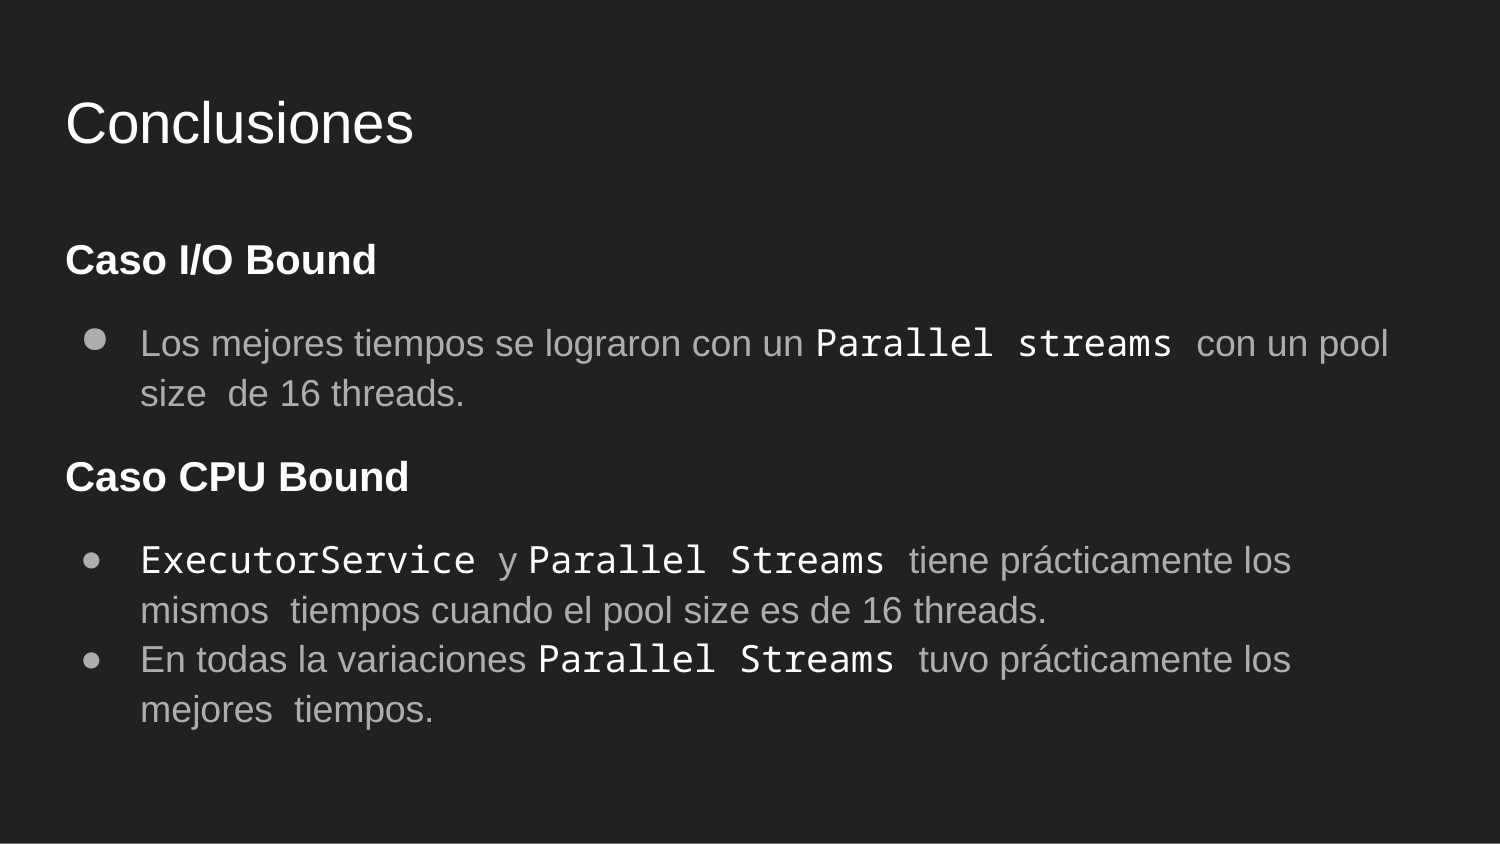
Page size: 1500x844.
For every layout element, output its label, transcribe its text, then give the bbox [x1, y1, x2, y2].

title Conclusiones [63, 82, 418, 226]
text_box Caso I/O Bound Los mejores tiempos se lograron con un Parallel streams con un pool size de 16 threads. Caso CPU Bound ExecutorService y Parallel Streams tiene prácticamente los mismos tiempos cuando el pool size es de 16 threads. En todas la variaciones Parallel Streams tuvo prácticamente los mejores tiempos. [63, 230, 1431, 731]
